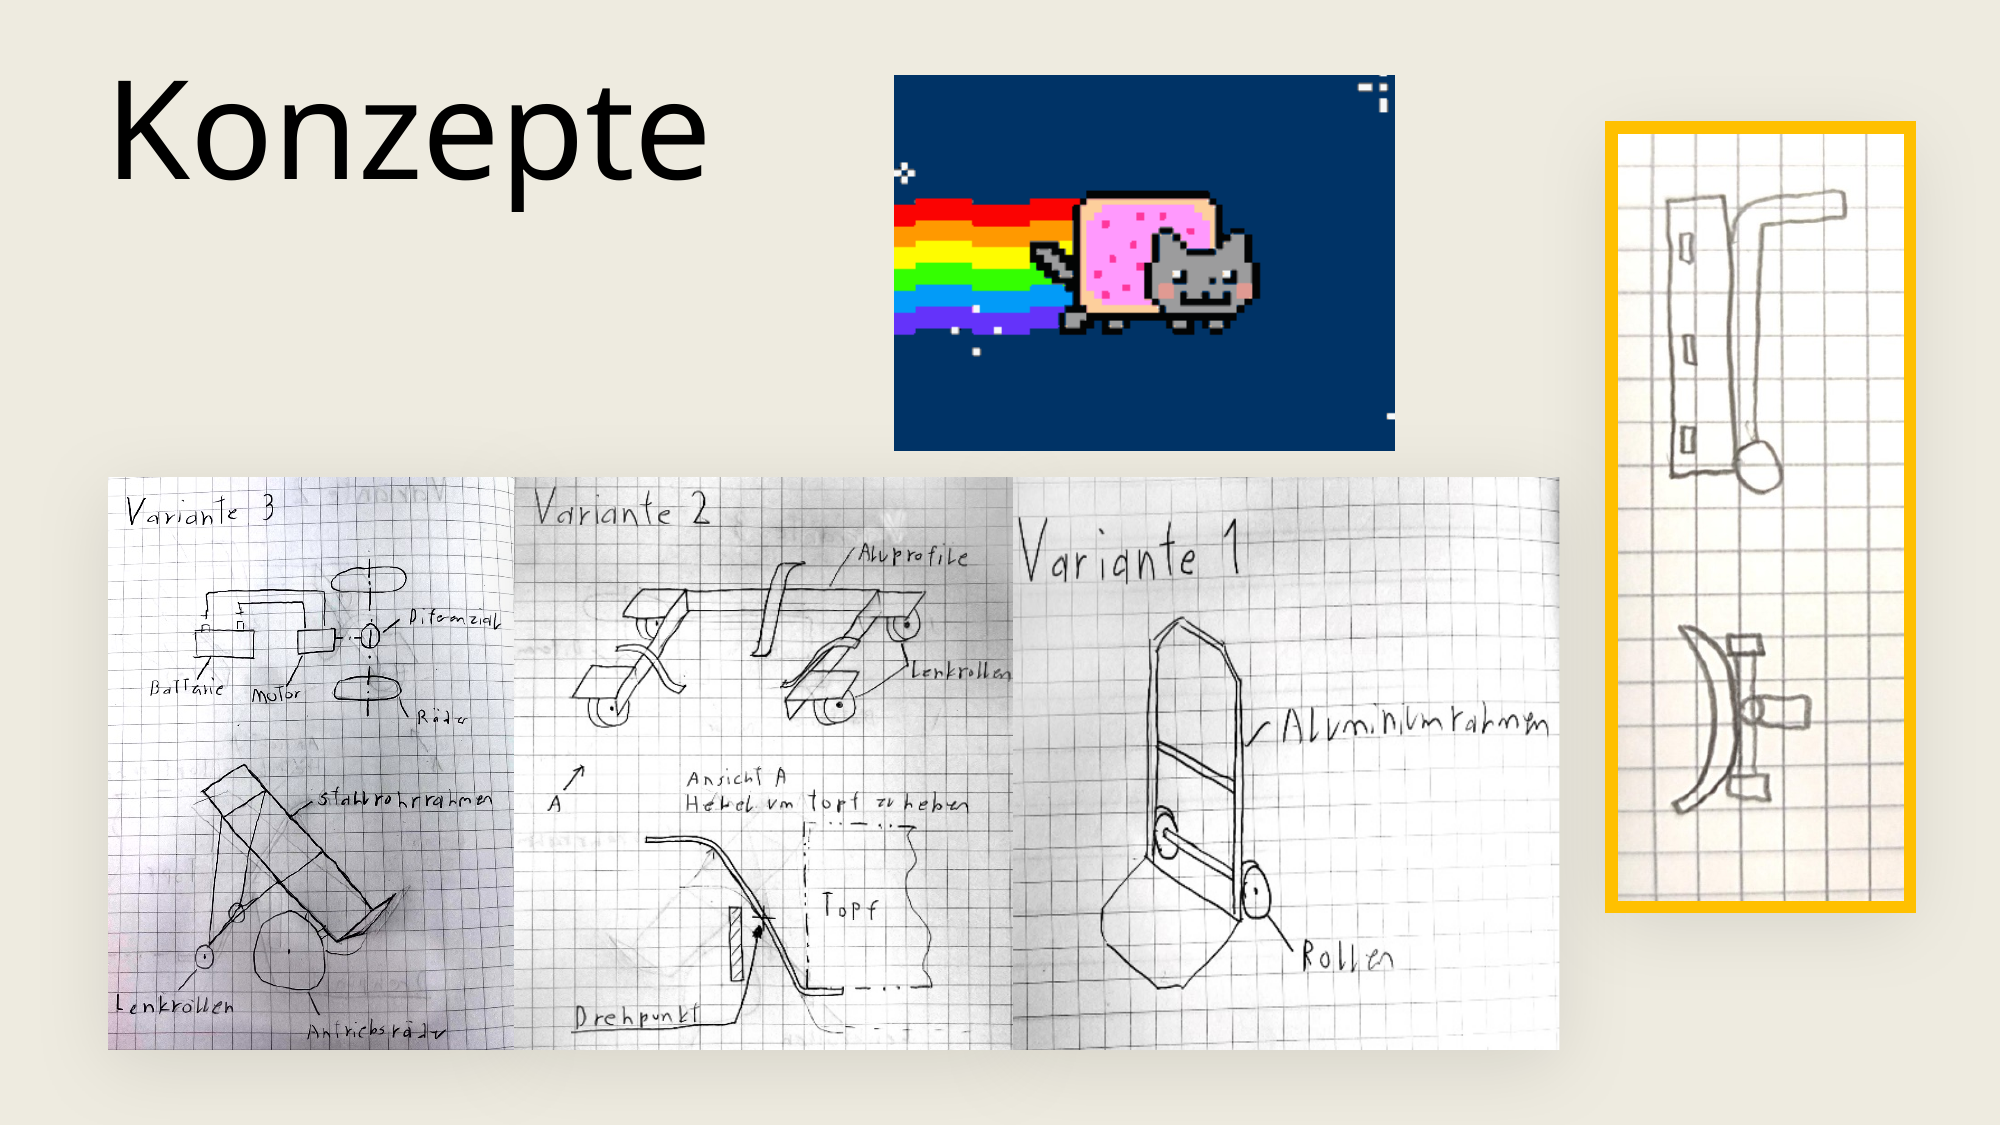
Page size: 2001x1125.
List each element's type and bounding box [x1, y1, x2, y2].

picture [1611, 127, 1910, 908]
list [1013, 477, 1560, 1050]
text_box [0, 0, 2000, 1125]
picture [108, 477, 1013, 1050]
picture [894, 75, 1395, 451]
